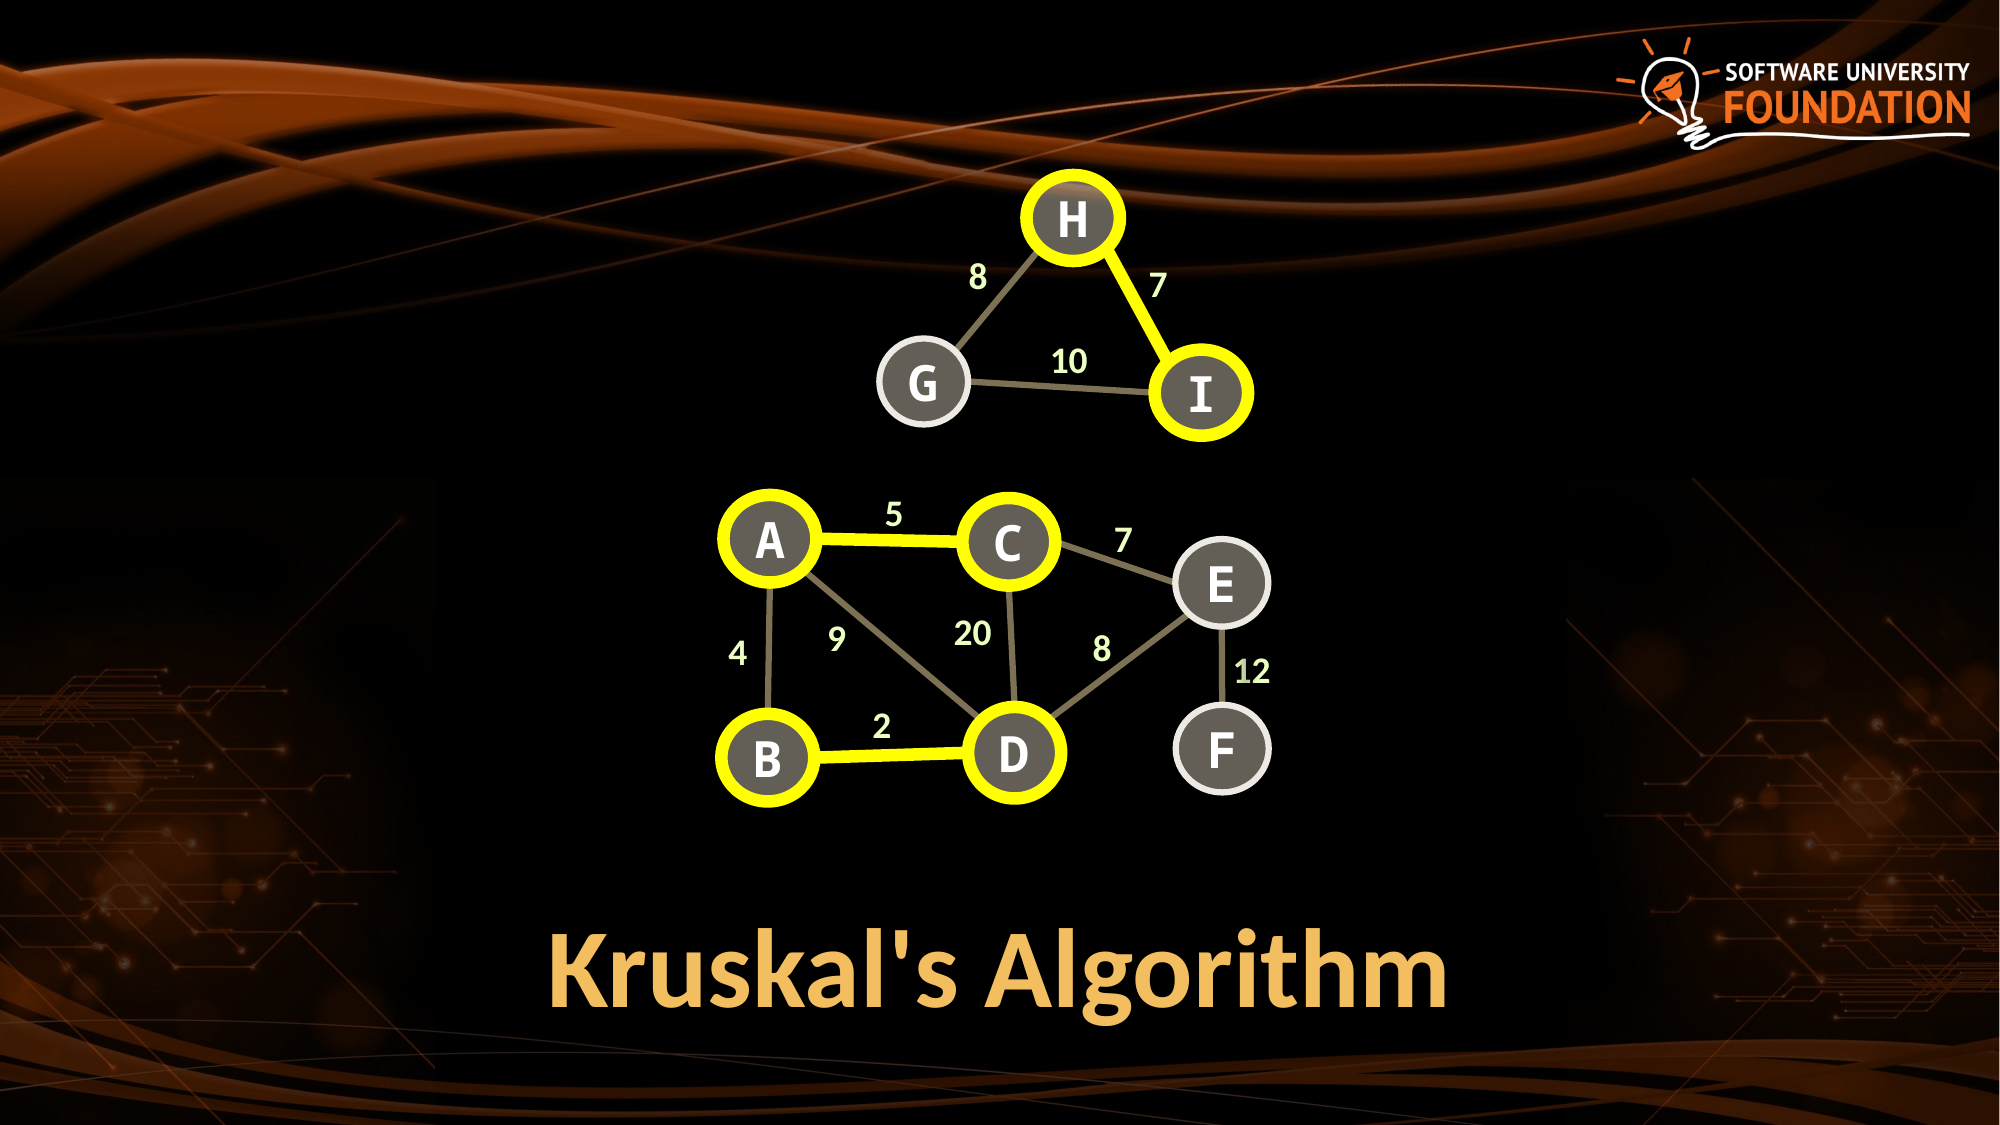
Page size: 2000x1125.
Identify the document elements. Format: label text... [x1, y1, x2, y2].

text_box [713, 174, 1287, 802]
picture [0, 0, 2000, 1125]
title Kruskal's Algorithm [149, 902, 1850, 1038]
